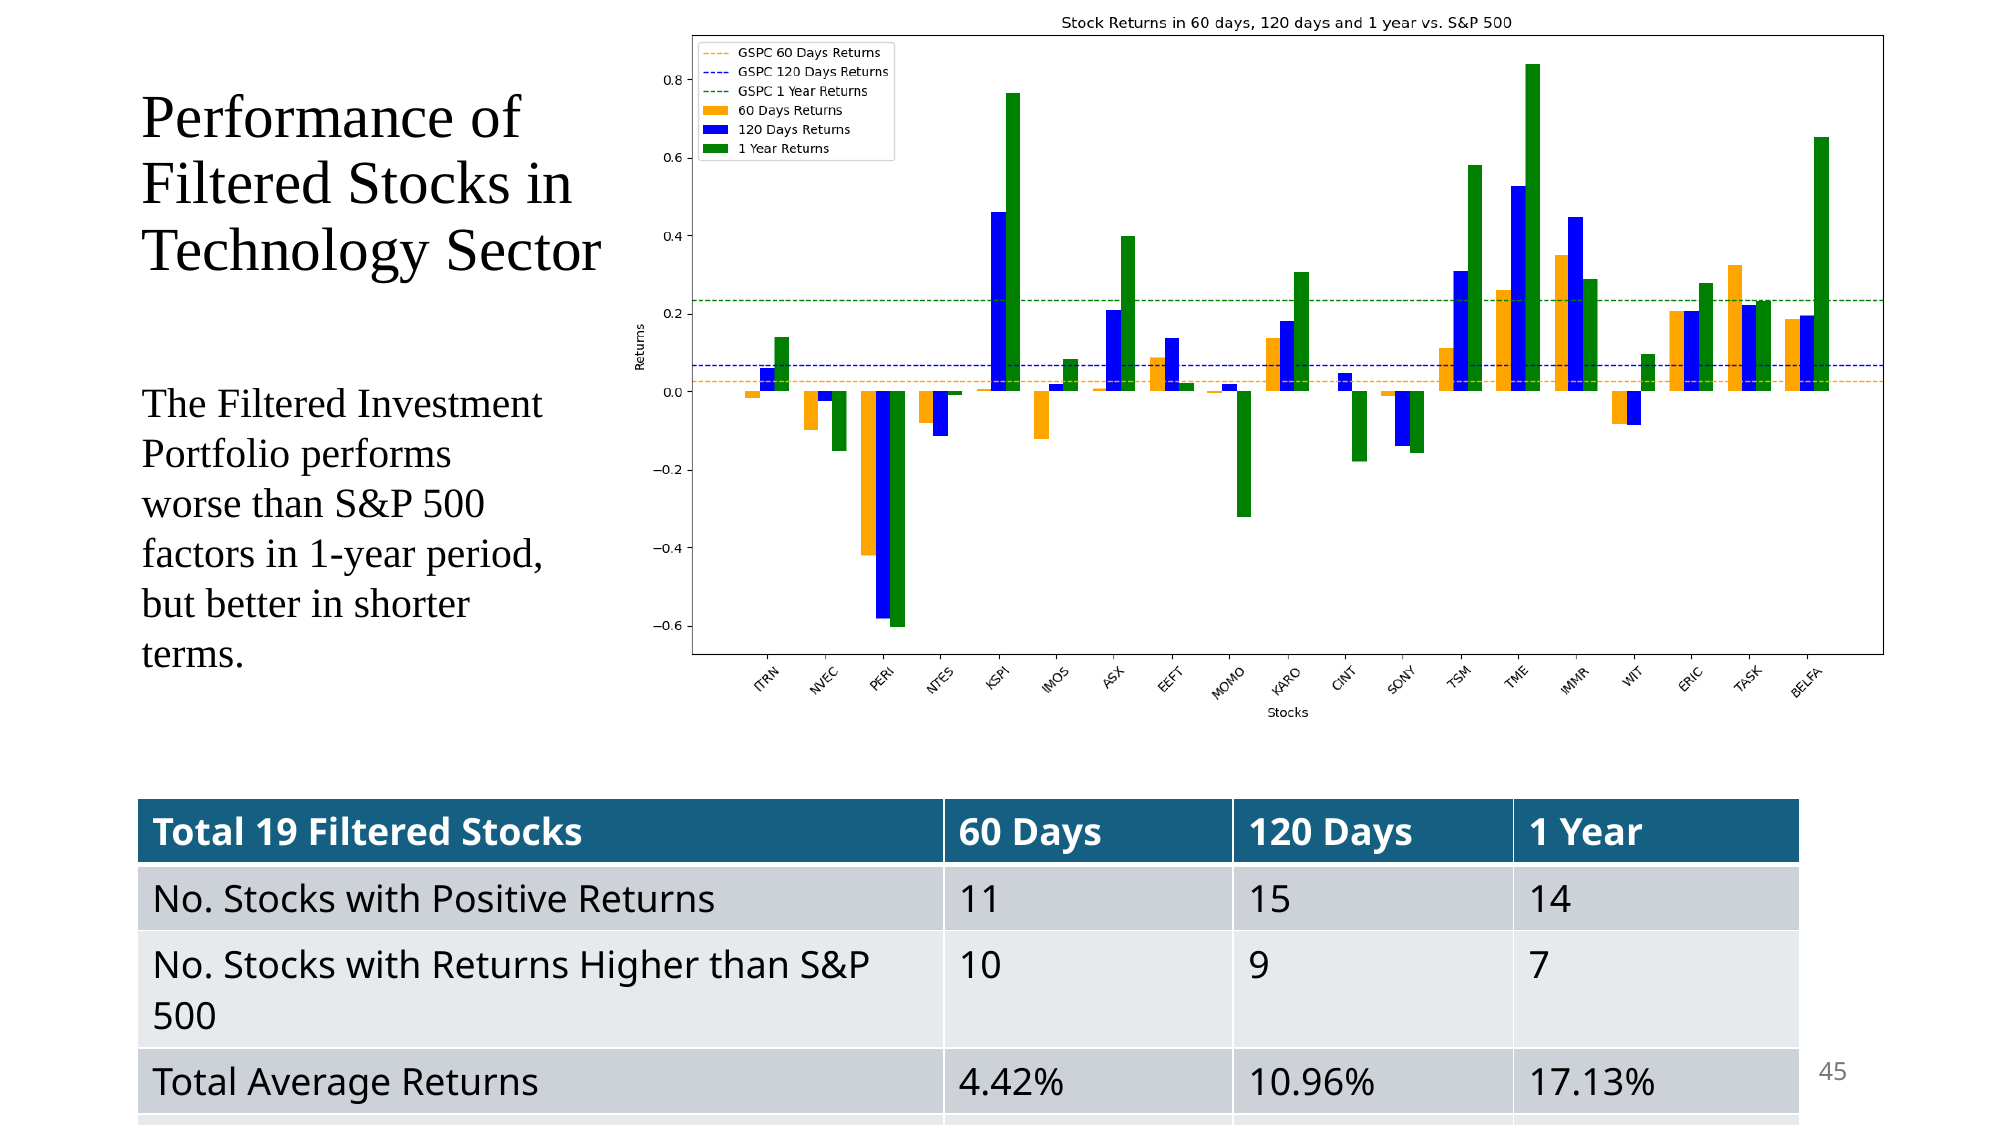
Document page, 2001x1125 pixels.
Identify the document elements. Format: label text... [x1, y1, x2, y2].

table_cell 10 [945, 931, 1232, 1047]
table_cell 14 [1514, 867, 1799, 930]
table_cell 11 [945, 867, 1232, 930]
table_cell No. Stocks with Positive Returns [138, 867, 943, 930]
table_cell 10.96% [1234, 1049, 1513, 1113]
table_cell 4.42% [945, 1049, 1232, 1113]
picture [620, 3, 1897, 733]
table_header Total 19 Filtered Stocks [138, 799, 943, 862]
table_cell Returns of S&P 500 [138, 1115, 943, 1125]
table_header 60 Days [945, 799, 1232, 862]
table_cell 9 [1234, 931, 1513, 1047]
table_cell 17.13% [1514, 1049, 1799, 1113]
table_cell 7 [1514, 931, 1799, 1047]
table_cell 23.62% [1514, 1115, 1799, 1125]
table_header 1 Year [1514, 799, 1799, 862]
table_cell Total Average Returns [138, 1049, 943, 1113]
title Performance of Filtered Stocks in Technology Sector [126, 75, 620, 293]
table_cell 2.65% [945, 1115, 1232, 1125]
table_header 120 Days [1234, 799, 1513, 862]
text_box The Filtered Investment Portfolio performs worse than S&P 500 factors in 1-year period, but better in shorter terms. [126, 368, 566, 683]
table_cell 15 [1234, 867, 1513, 930]
table_cell 6.89% [1234, 1115, 1513, 1125]
table_cell No. Stocks with Returns Higher than S&P 500 [138, 931, 943, 1047]
slide_number 45 [1801, 1042, 1863, 1103]
